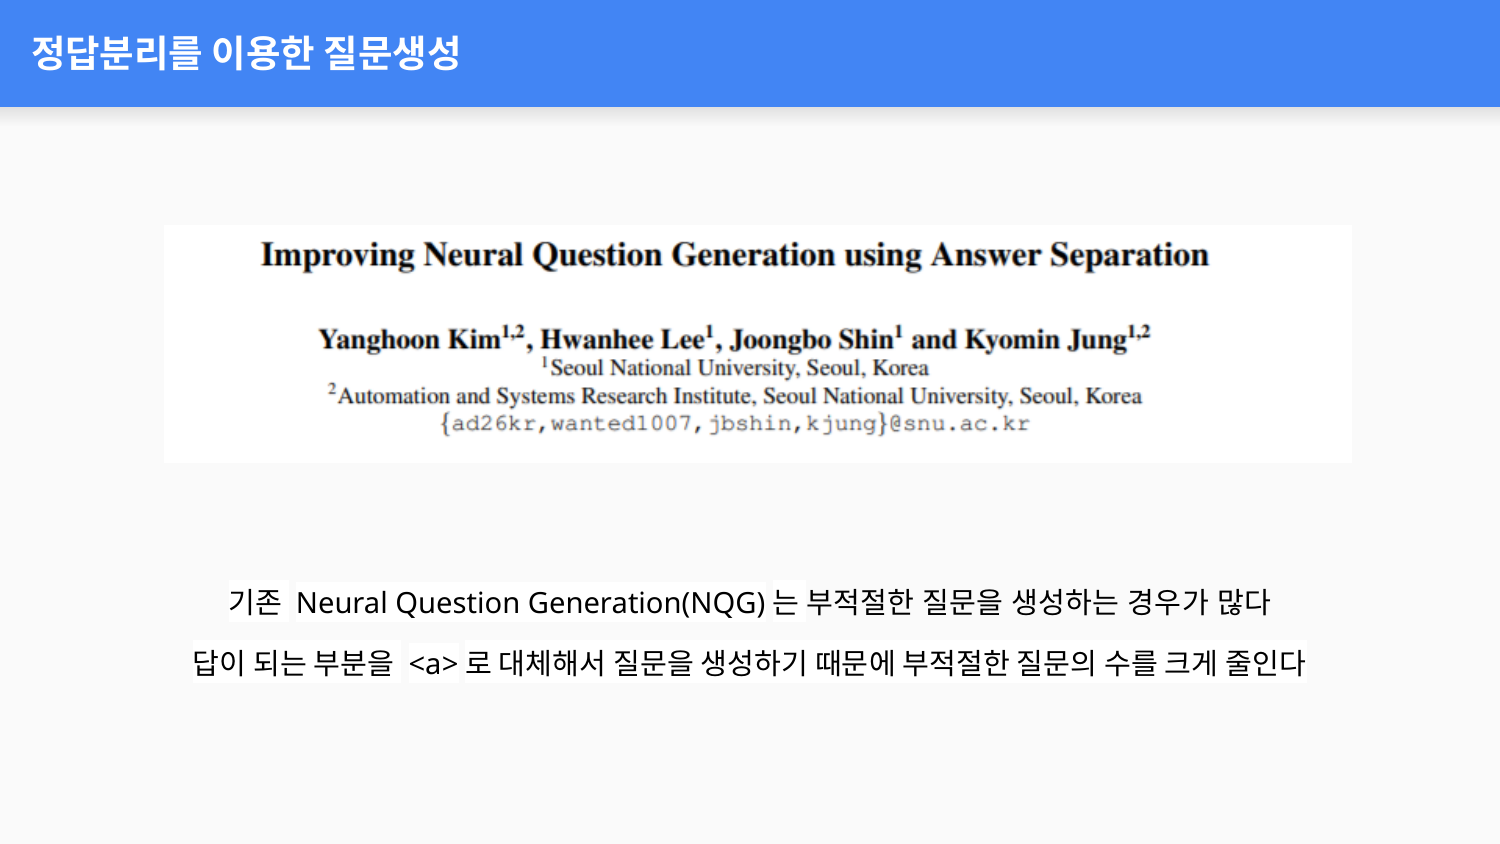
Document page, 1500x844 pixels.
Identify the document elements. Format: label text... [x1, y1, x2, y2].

title 정답분리를 이용한 질문생성 [16, 2, 1464, 102]
picture [163, 225, 1352, 464]
text_box 기존 Neural Question Generation(NQG)는 부적절한 질문을 생성하는 경우가 많다 답이 되는 부분을 <a>로 대체해서 질문을 생성하기 때문에 부적절한 질문의 수를 크게 줄인다 [0, 475, 1500, 772]
